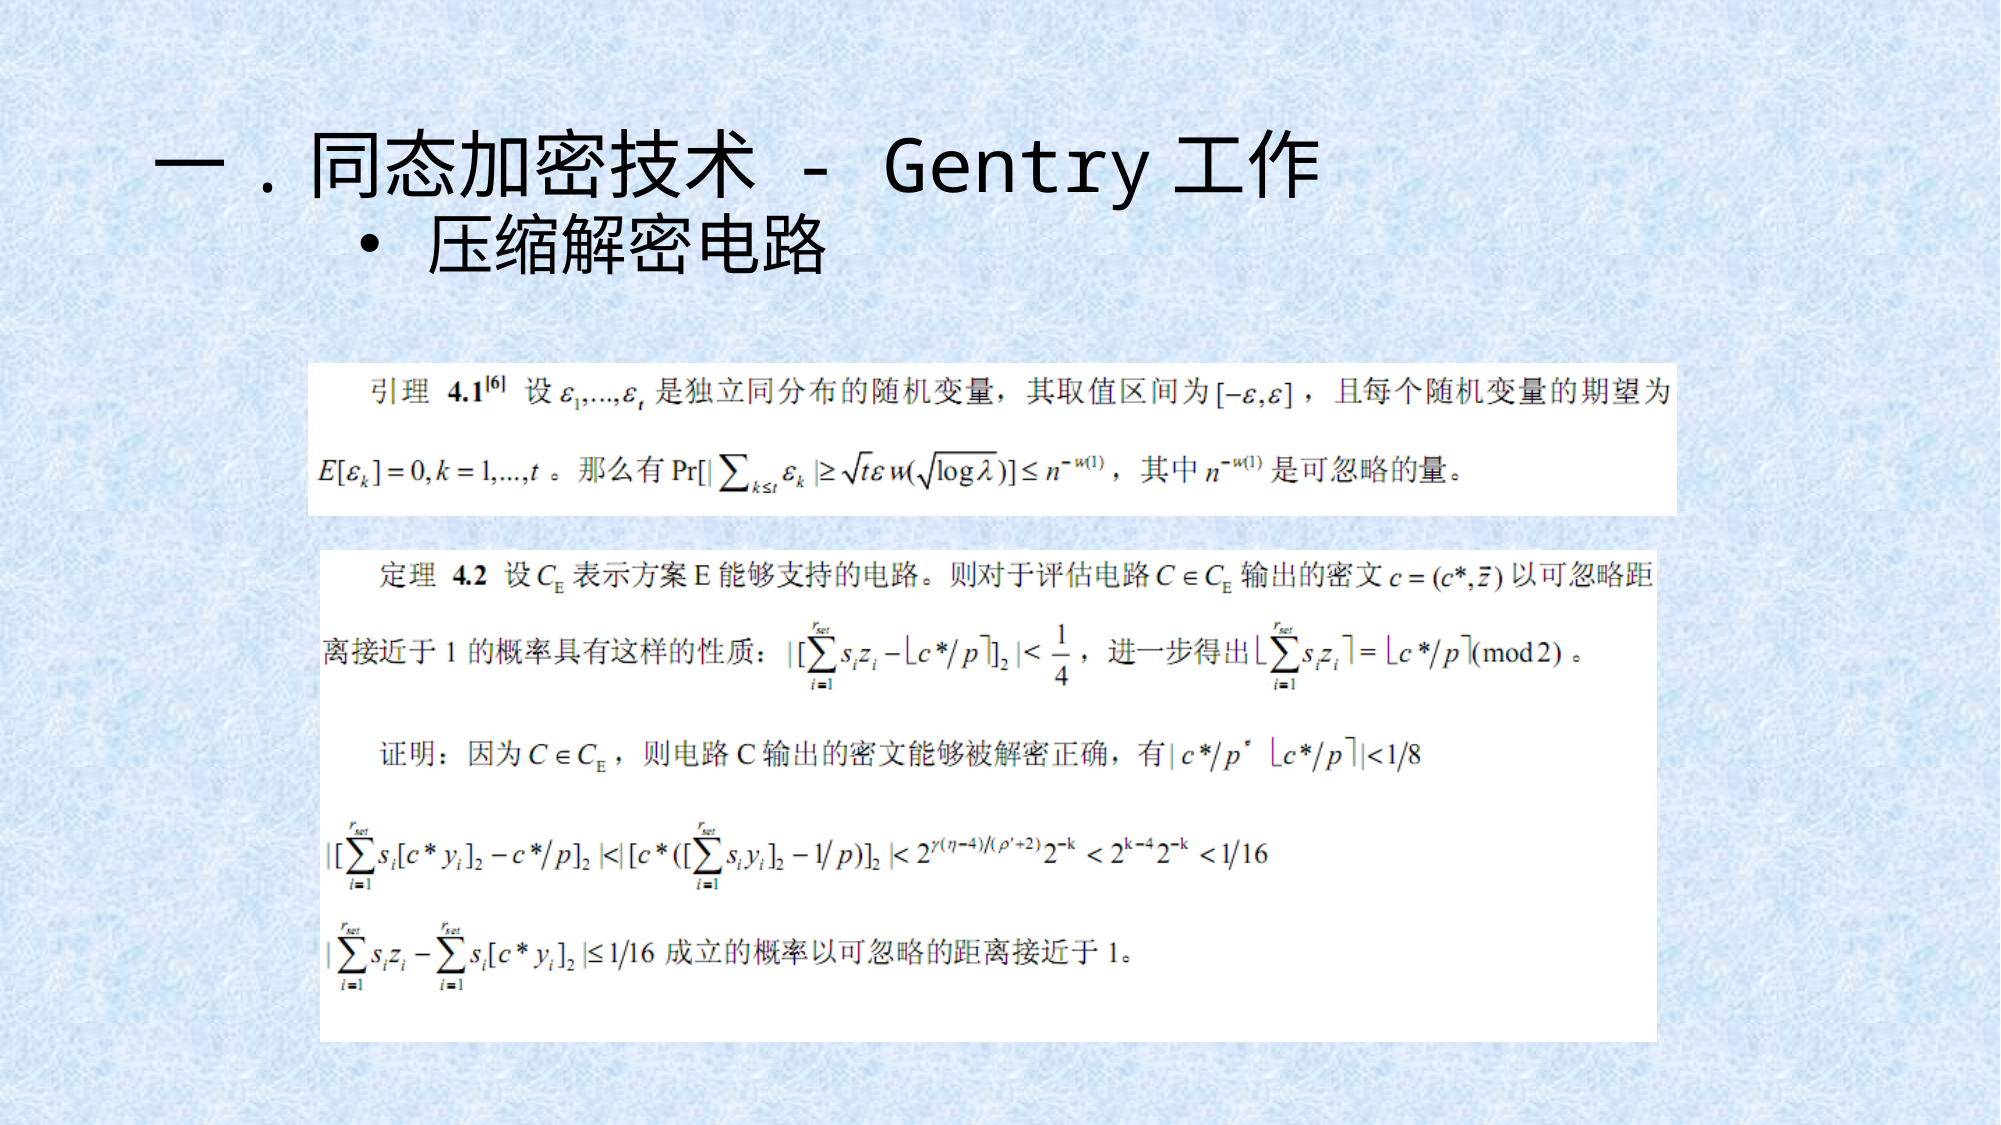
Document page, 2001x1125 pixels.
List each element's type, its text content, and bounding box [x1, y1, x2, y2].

picture [0, 0, 2001, 1125]
title 一.同态加密技术 - Gentry工作 [137, 59, 1863, 278]
list 压缩解密电路 [343, 516, 1530, 550]
list 压缩解密电路 [343, 210, 1530, 363]
